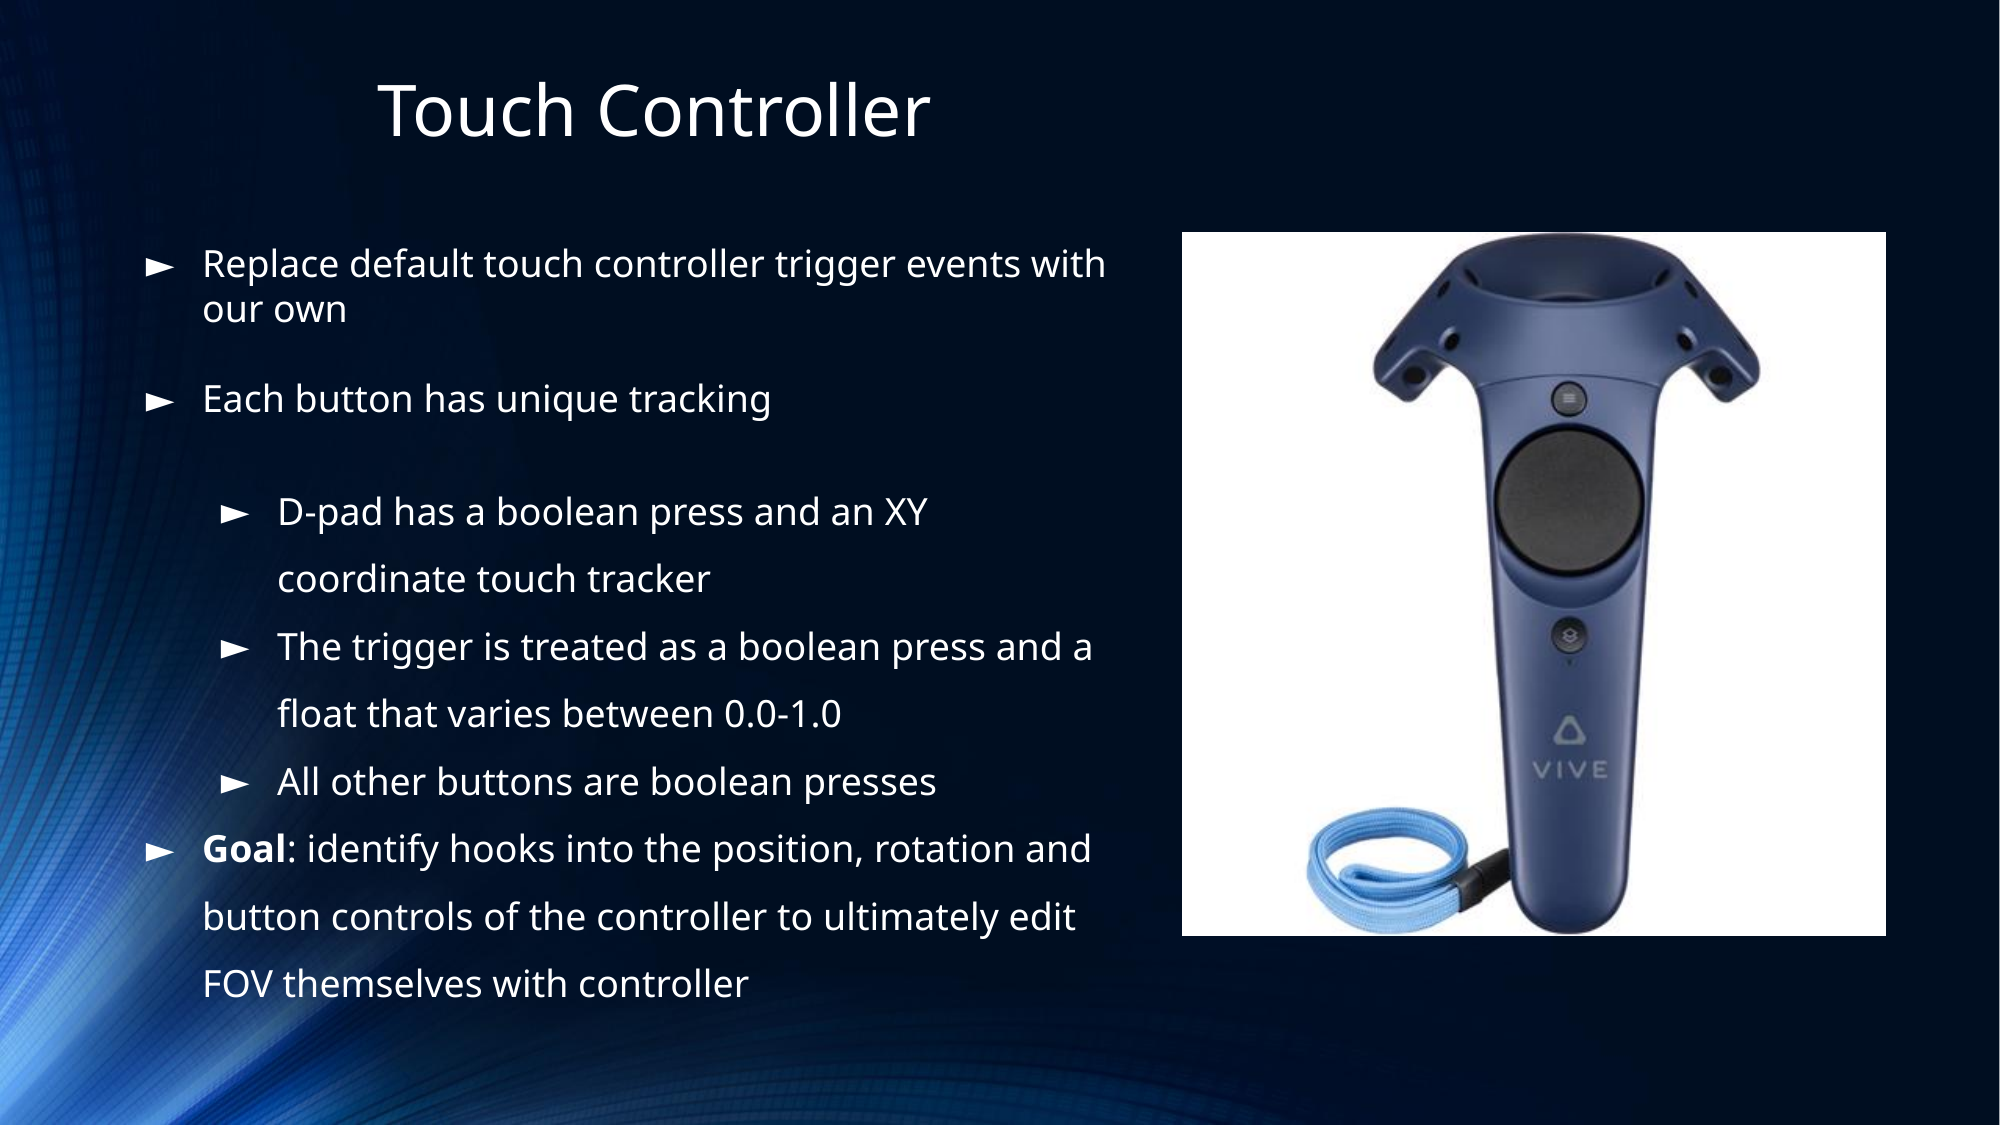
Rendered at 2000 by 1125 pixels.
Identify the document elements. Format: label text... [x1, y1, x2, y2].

text_box Replace default touch controller trigger events with our own Each button has unique tracking D-pad has a boolean press and an XY coordinate touch tracker The trigger is treated as a boolean press and a float that varies between 0.0-1.0 All other buttons are boolean presses Goal: identify hooks into the position, rotation and button controls of the controller to ultimately edit FOV themselves with controller [112, 232, 1136, 1034]
title Touch Controller [244, 66, 1065, 160]
picture [0, 0, 2000, 1125]
